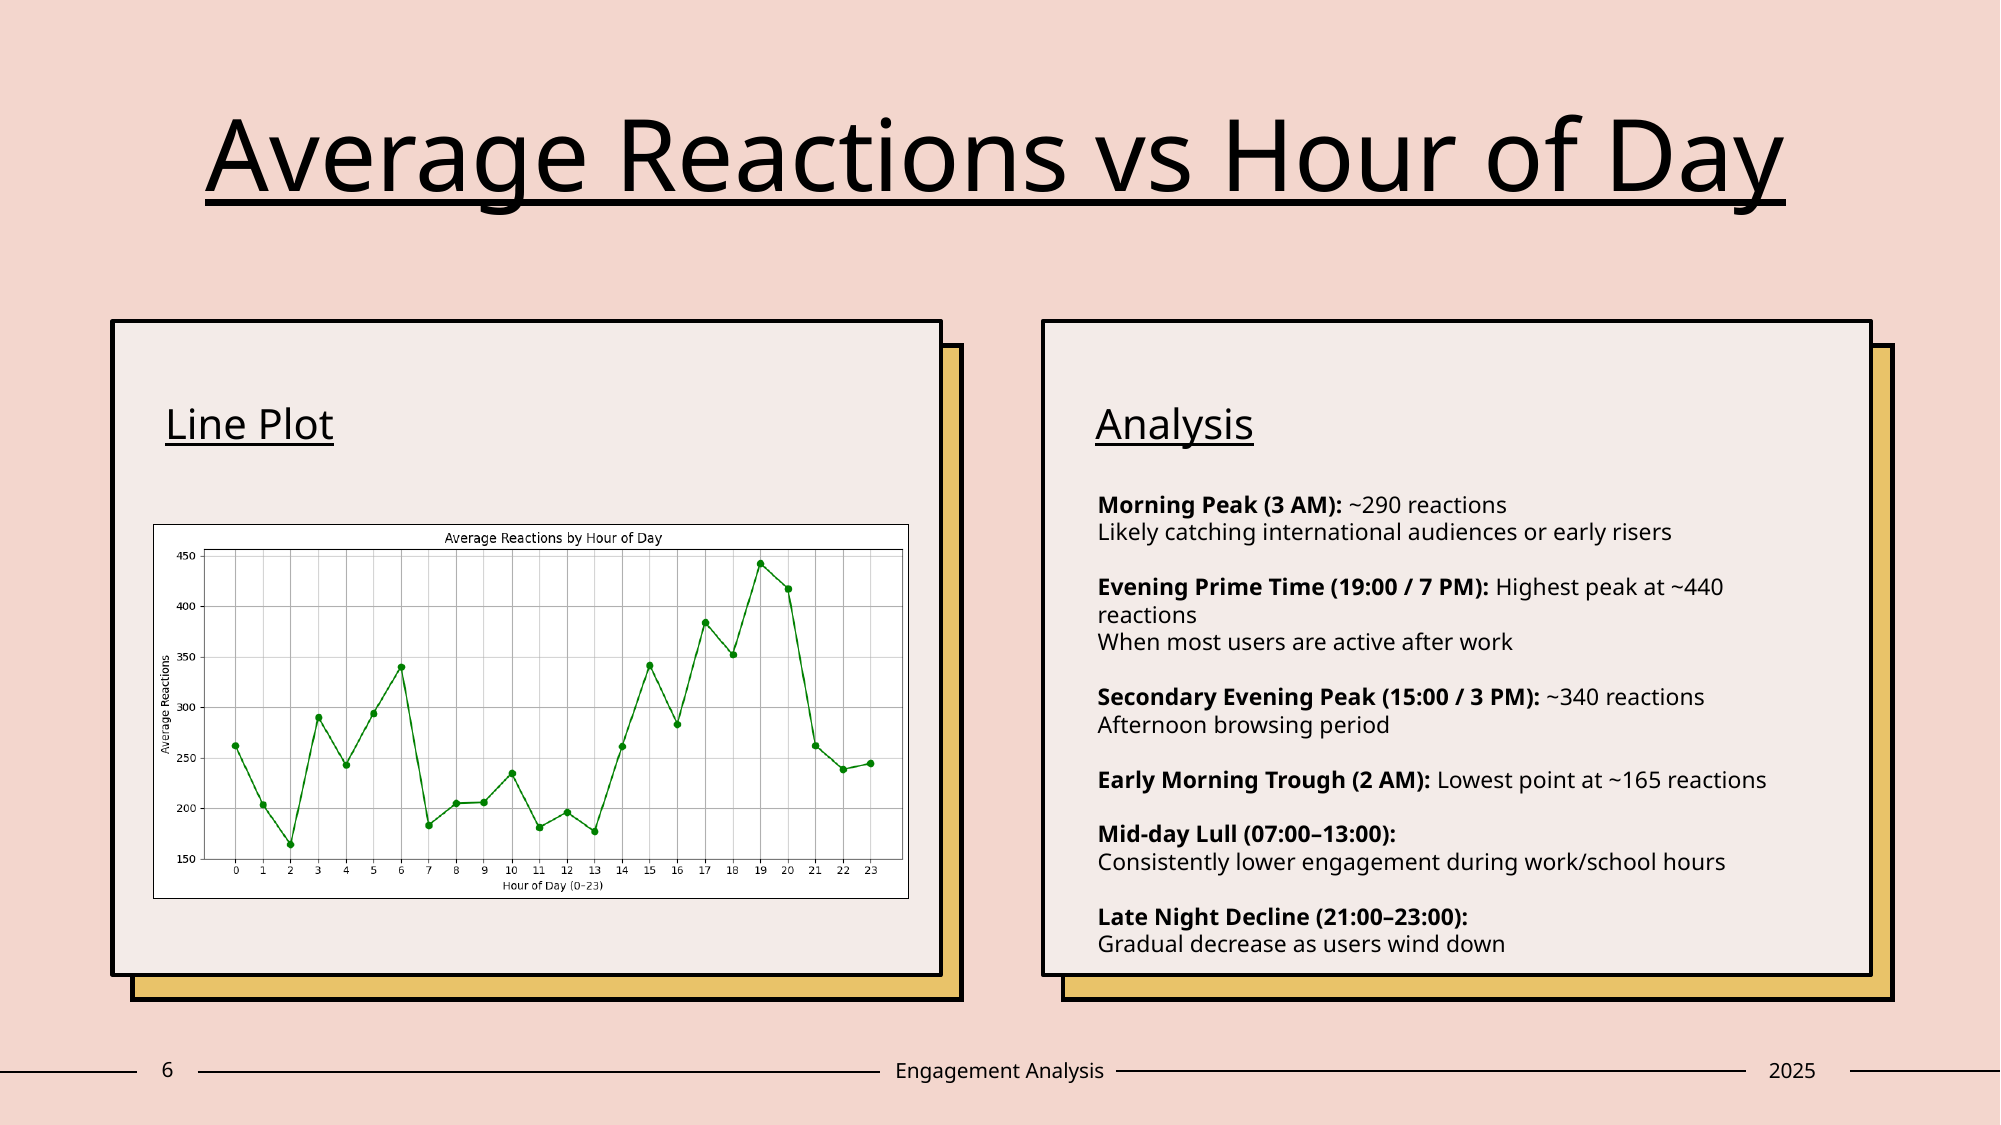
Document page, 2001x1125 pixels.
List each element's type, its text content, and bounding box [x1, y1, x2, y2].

list Analysis [1041, 319, 1873, 977]
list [153, 524, 909, 899]
title Average Reactions vs Hour of Day [102, 83, 1889, 251]
footer Engagement Analysis [879, 1050, 1120, 1091]
list Morning Peak (3 AM): ~290 reactions Likely catching international audiences or early risers Evening Prime Time (19:00 / 7 PM): Highest peak at ~440 reactions When most users are active after work Secondary Evening Peak (15:00 / 3 PM): ~340 reactions Afternoon browsing period Early Morning Trough (2 AM): Lowest point at ~165 reactions Mid-day Lull (07:00–13:00): Consistently lower engagement during work/school hours Late Night Decline (21:00–23:00): Gradual decrease as users wind down [1082, 483, 1839, 940]
slide_number 2025 [1739, 1050, 1845, 1091]
slide_number 6 [137, 1050, 198, 1091]
list Line Plot [110, 319, 943, 977]
